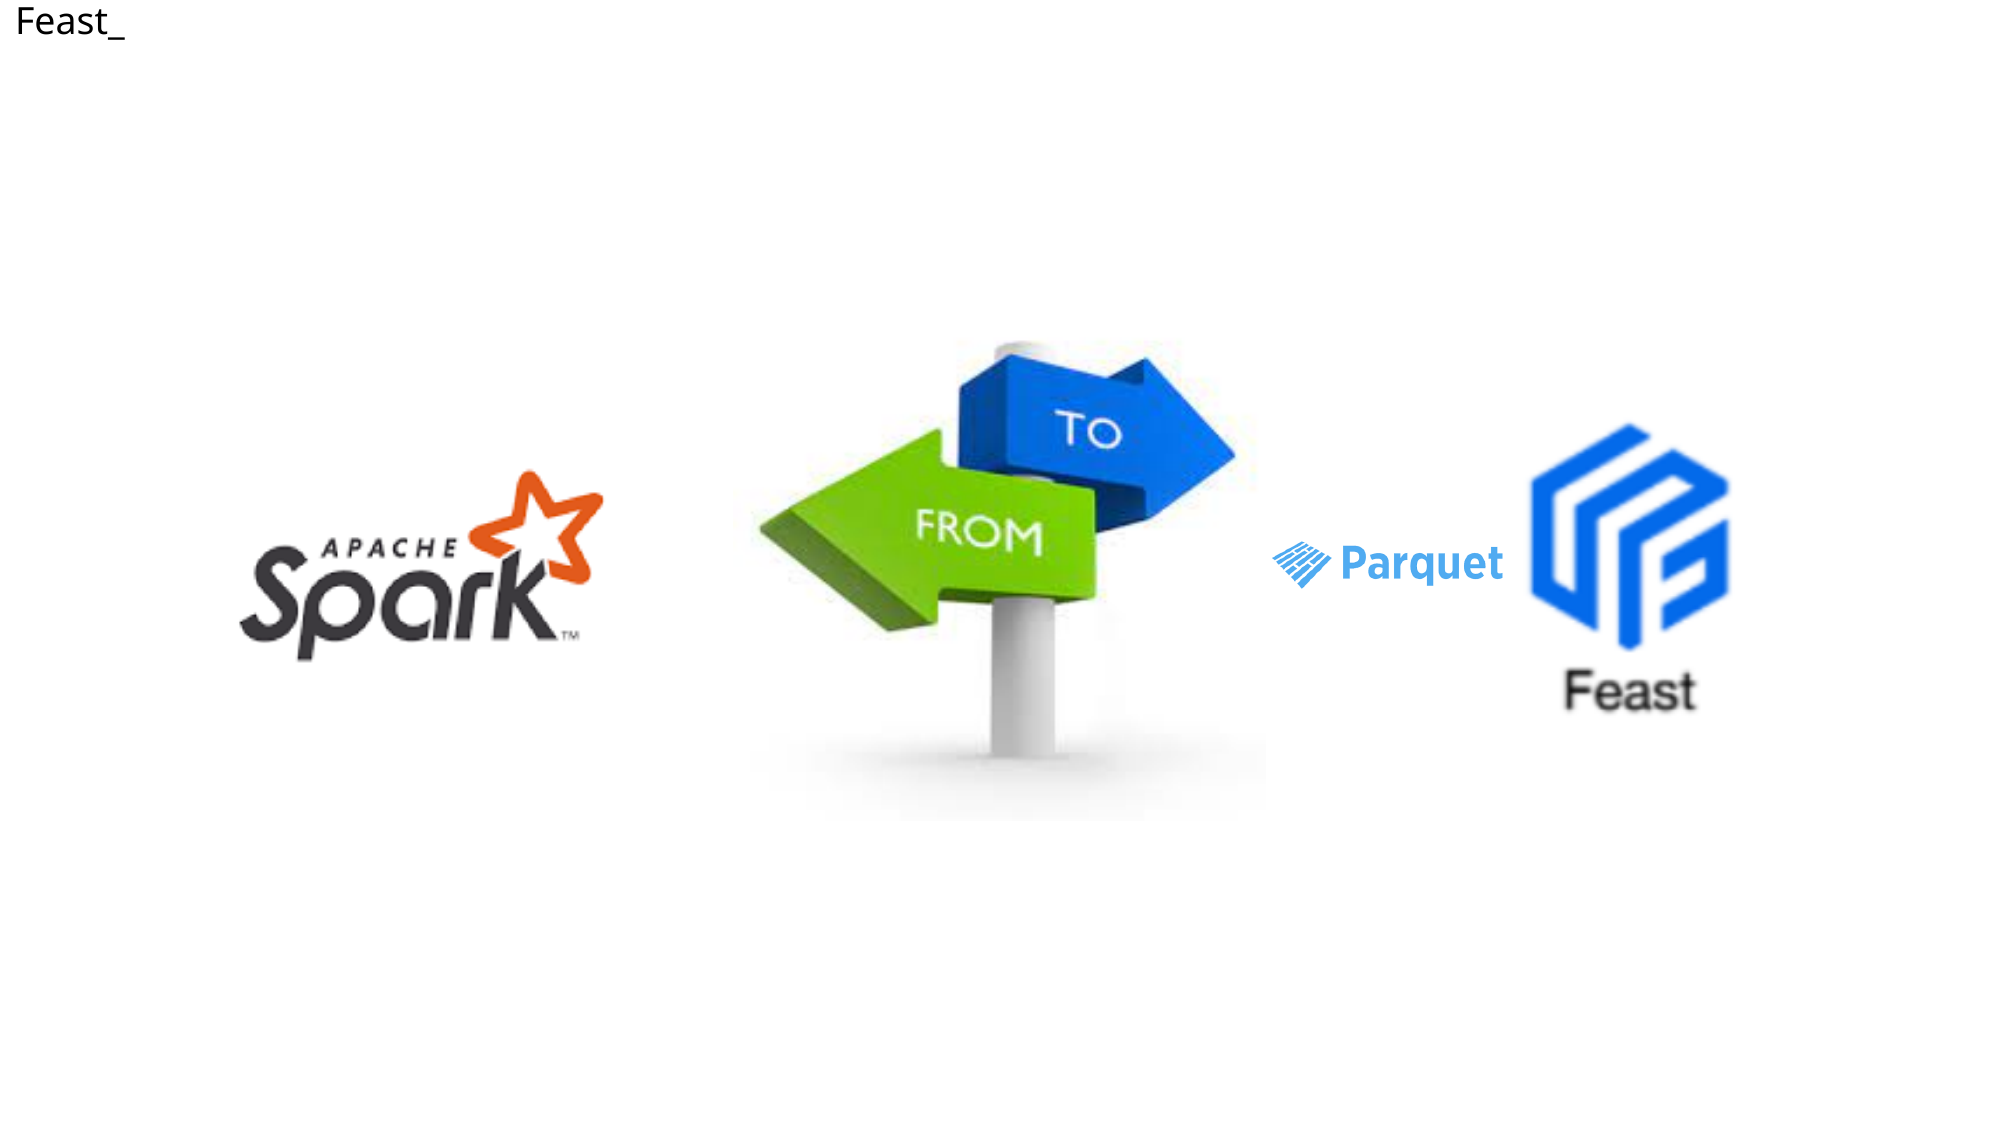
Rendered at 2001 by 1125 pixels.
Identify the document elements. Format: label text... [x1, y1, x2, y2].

title Feast_ [0, 0, 488, 45]
picture [229, 454, 624, 671]
picture [1508, 400, 1749, 725]
picture [733, 304, 1507, 821]
